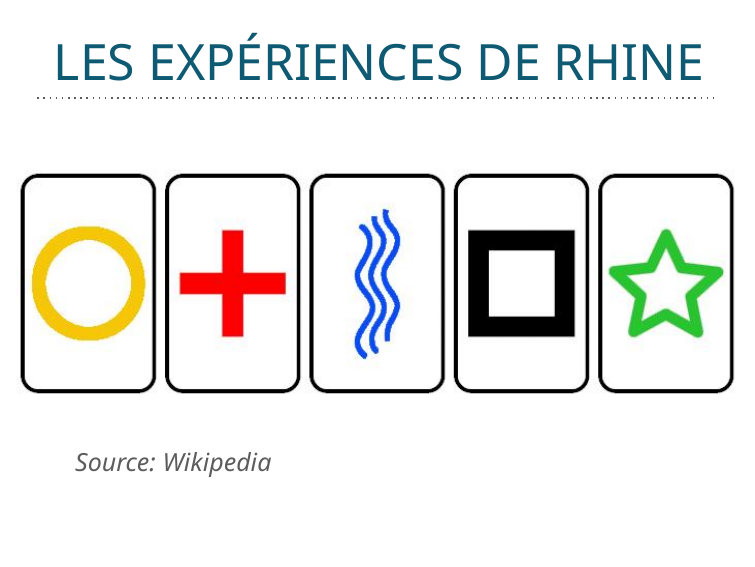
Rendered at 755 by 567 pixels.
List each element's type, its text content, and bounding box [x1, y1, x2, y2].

title LES EXPÉRIENCES DE RHINE [4, 0, 755, 121]
picture [0, 153, 755, 414]
subtitle Source: Wikipedia [26, 431, 500, 567]
